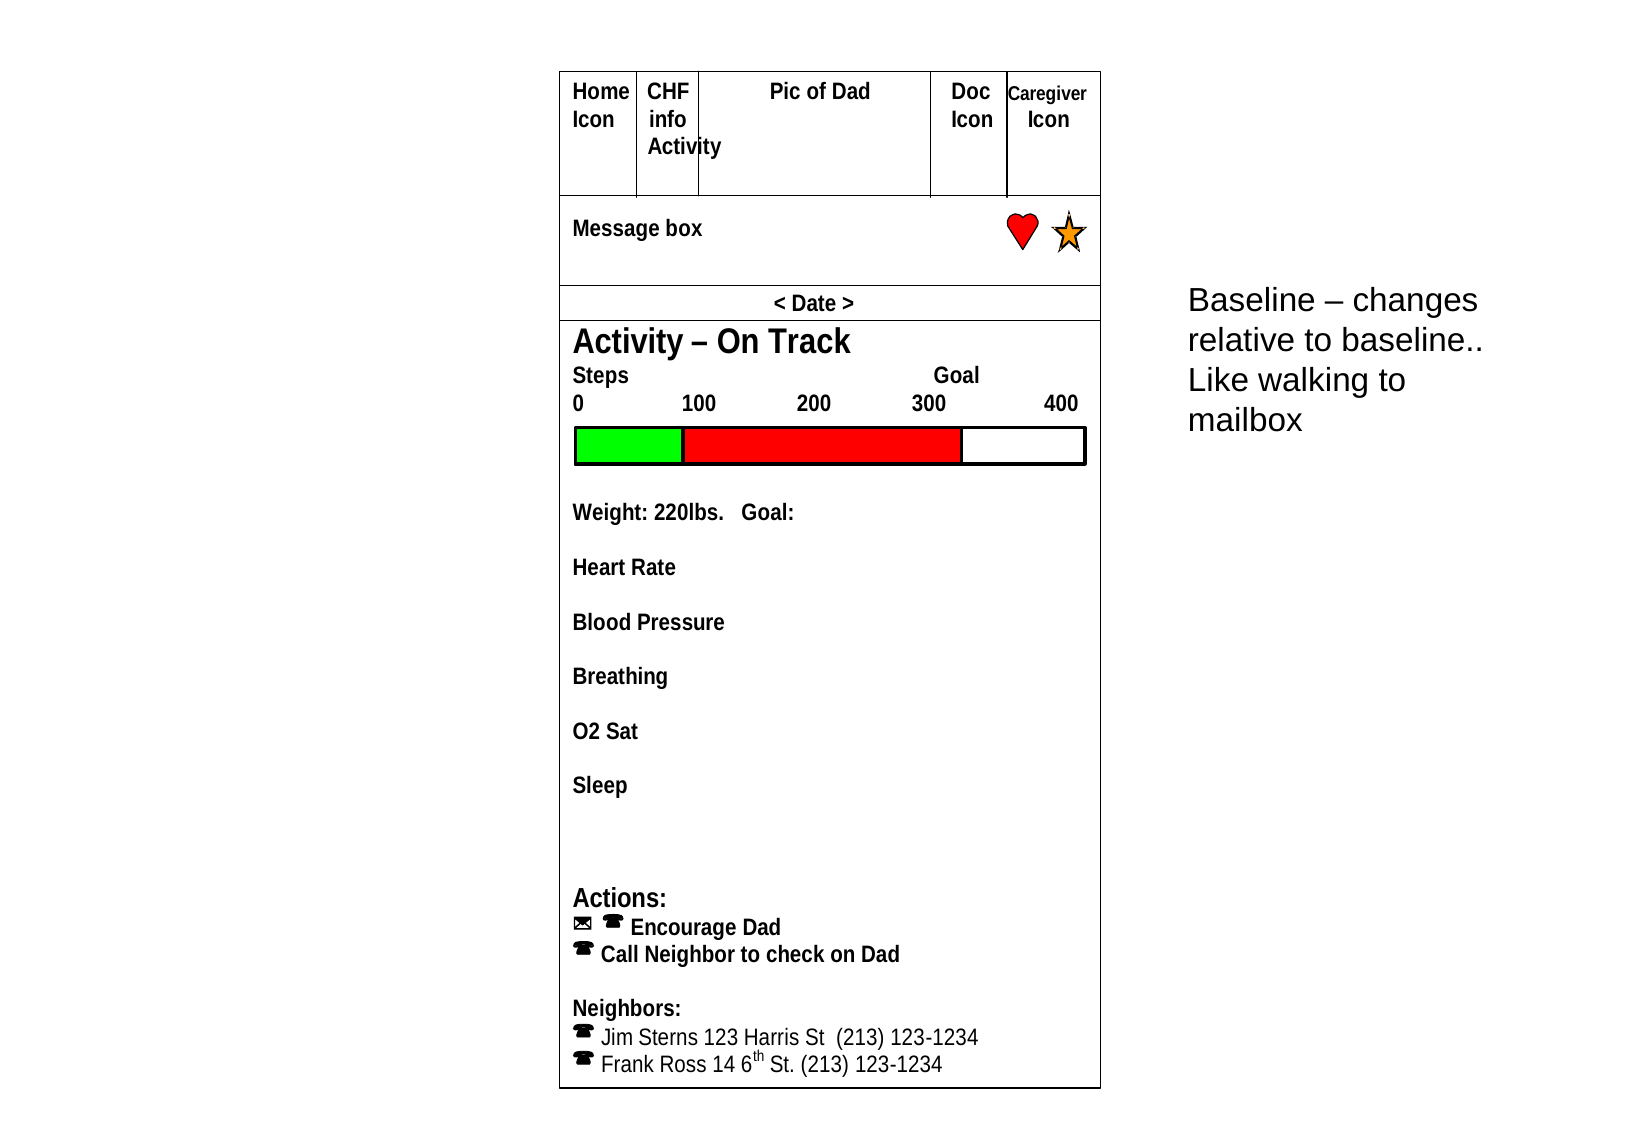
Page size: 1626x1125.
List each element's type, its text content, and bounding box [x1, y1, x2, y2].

text_box Baseline – changes relative to baseline.. Like walking to mailbox [1276, 270, 1516, 446]
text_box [528, 0, 1270, 1089]
